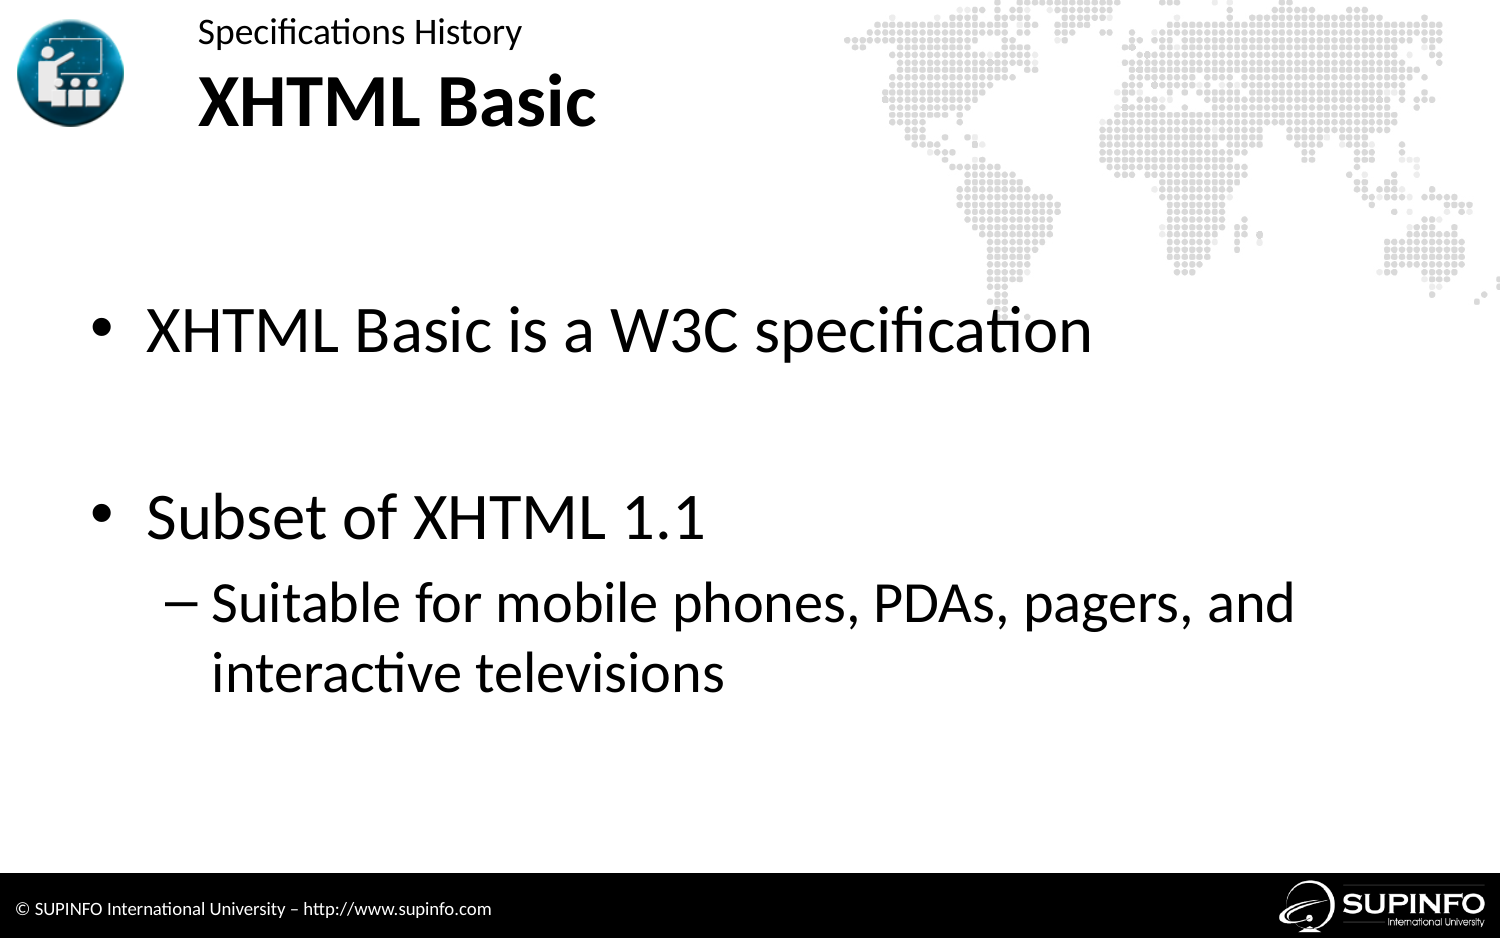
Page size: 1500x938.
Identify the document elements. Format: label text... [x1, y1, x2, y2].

text_box Specifications History [183, 0, 1459, 56]
picture [844, 0, 1500, 327]
picture [39, 46, 101, 107]
text_box XHTML Basic [183, 56, 1459, 138]
picture [1269, 870, 1494, 938]
list XHTML Basic is a W3C specification Subset of XHTML 1.1 Suitable for mobile phones, PDAs, pagers, and interactive televisions [74, 184, 1460, 880]
picture [49, 37, 102, 75]
picture [17, 19, 125, 127]
